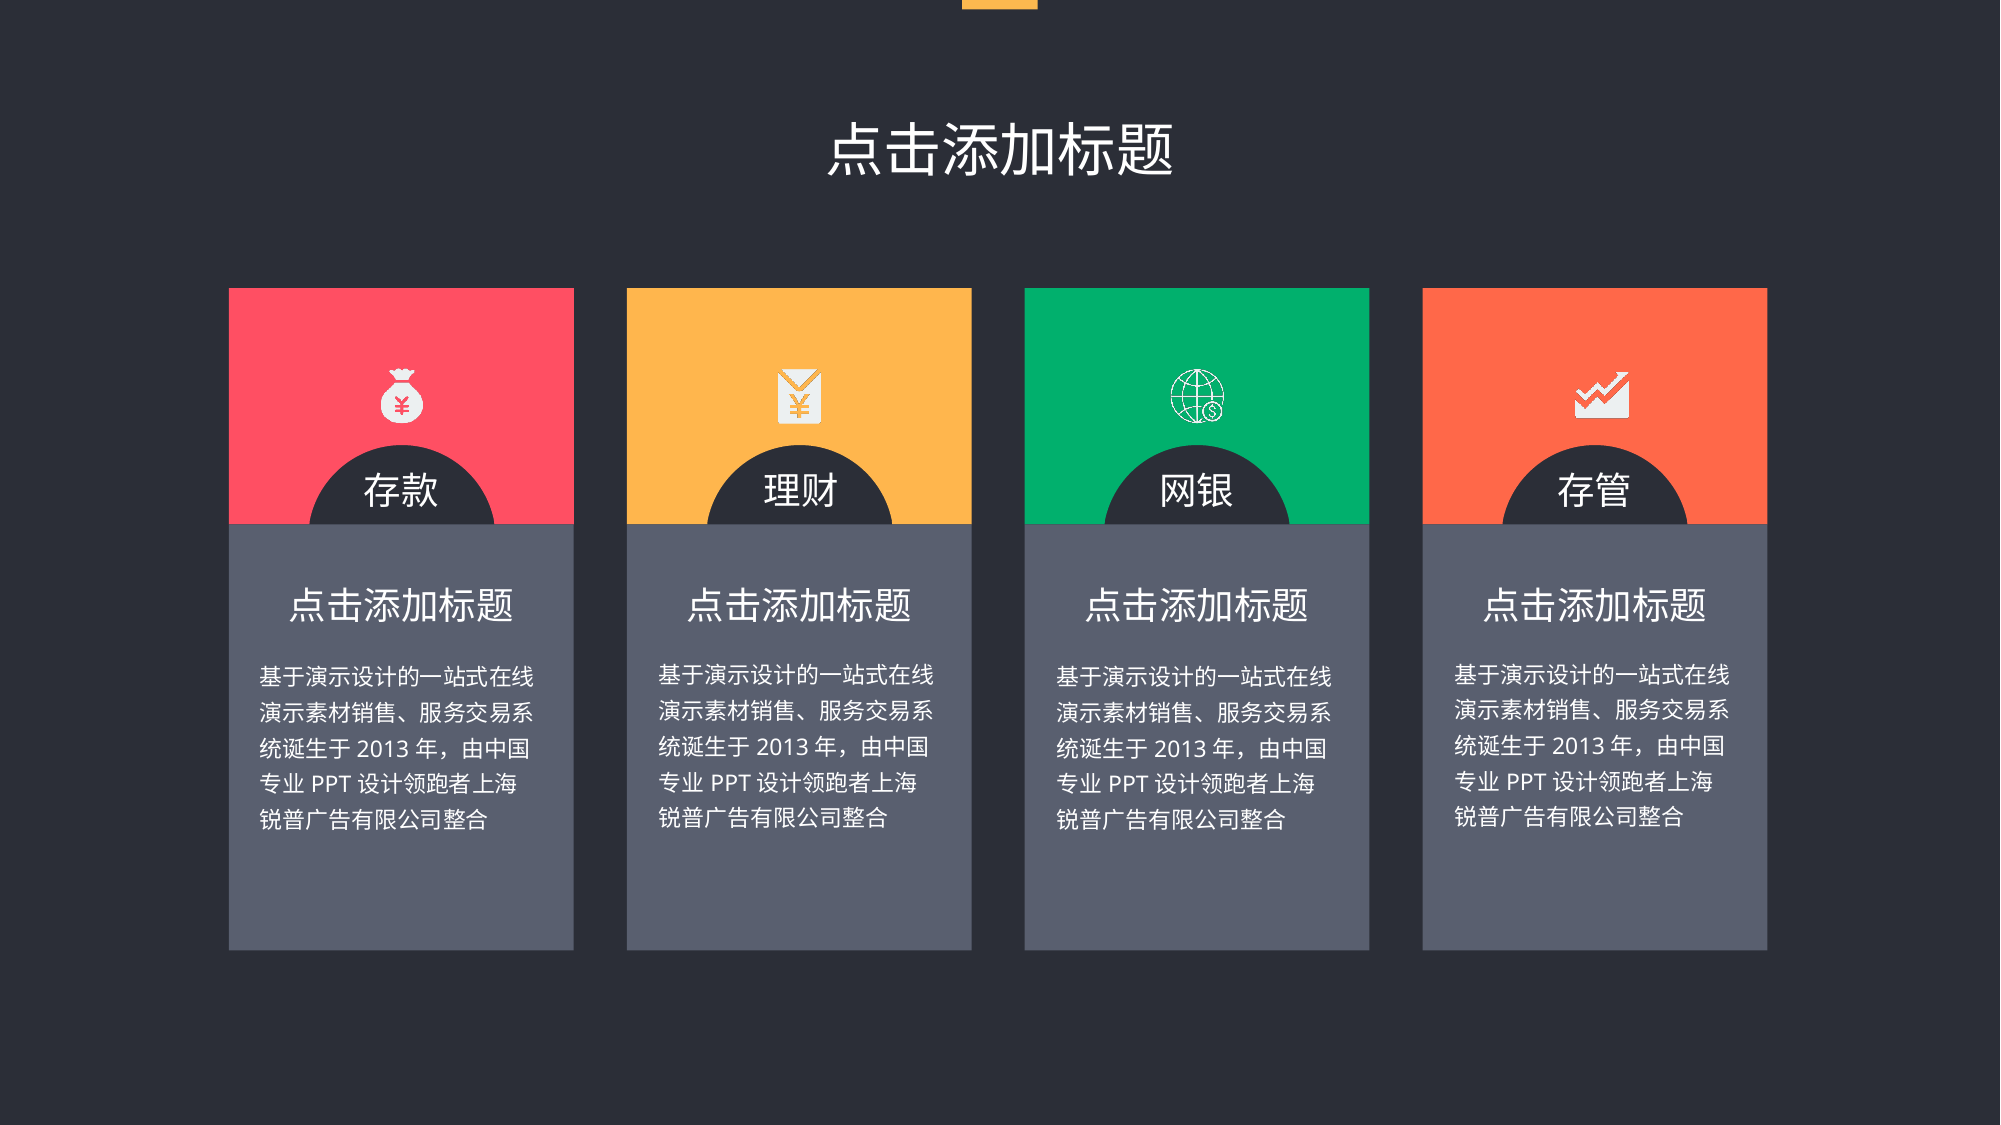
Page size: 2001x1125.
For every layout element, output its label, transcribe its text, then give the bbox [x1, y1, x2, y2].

picture [370, 364, 433, 427]
text_box [1422, 288, 1768, 524]
text_box [228, 288, 574, 524]
text_box 基于演示设计的一站式在线演示素材销售、服务交易系统诞生于2013年，由中国专业PPT设计领跑者上海锐普广告有限公司整合 [244, 647, 555, 841]
text_box 基于演示设计的一站式在线演示素材销售、服务交易系统诞生于2013年，由中国专业PPT设计领跑者上海锐普广告有限公司整合 [644, 645, 955, 839]
picture [768, 365, 830, 427]
text_box 点击添加标题 [1467, 574, 1723, 635]
text_box [626, 288, 972, 524]
text_box 基于演示设计的一站式在线演示素材销售、服务交易系统诞生于2013年，由中国专业PPT设计领跑者上海锐普广告有限公司整合 [1041, 647, 1353, 841]
text_box 网银 [1144, 459, 1250, 520]
text_box [1024, 524, 1370, 951]
text_box [962, 0, 1038, 10]
text_box 基于演示设计的一站式在线演示素材销售、服务交易系统诞生于2013年，由中国专业PPT设计领跑者上海锐普广告有限公司整合 [1439, 644, 1751, 838]
text_box 存款 [348, 459, 454, 520]
text_box 点击添加标题 [1069, 574, 1325, 635]
text_box [1024, 288, 1370, 524]
text_box 存管 [1542, 459, 1648, 520]
text_box 理财 [748, 459, 854, 520]
text_box [1422, 524, 1768, 951]
text_box [626, 524, 972, 951]
picture [1571, 364, 1633, 426]
picture [1166, 365, 1228, 427]
text_box 点击添加标题 [810, 105, 1190, 191]
text_box [228, 524, 574, 951]
text_box 点击添加标题 [273, 574, 529, 635]
text_box 点击添加标题 [671, 574, 927, 635]
